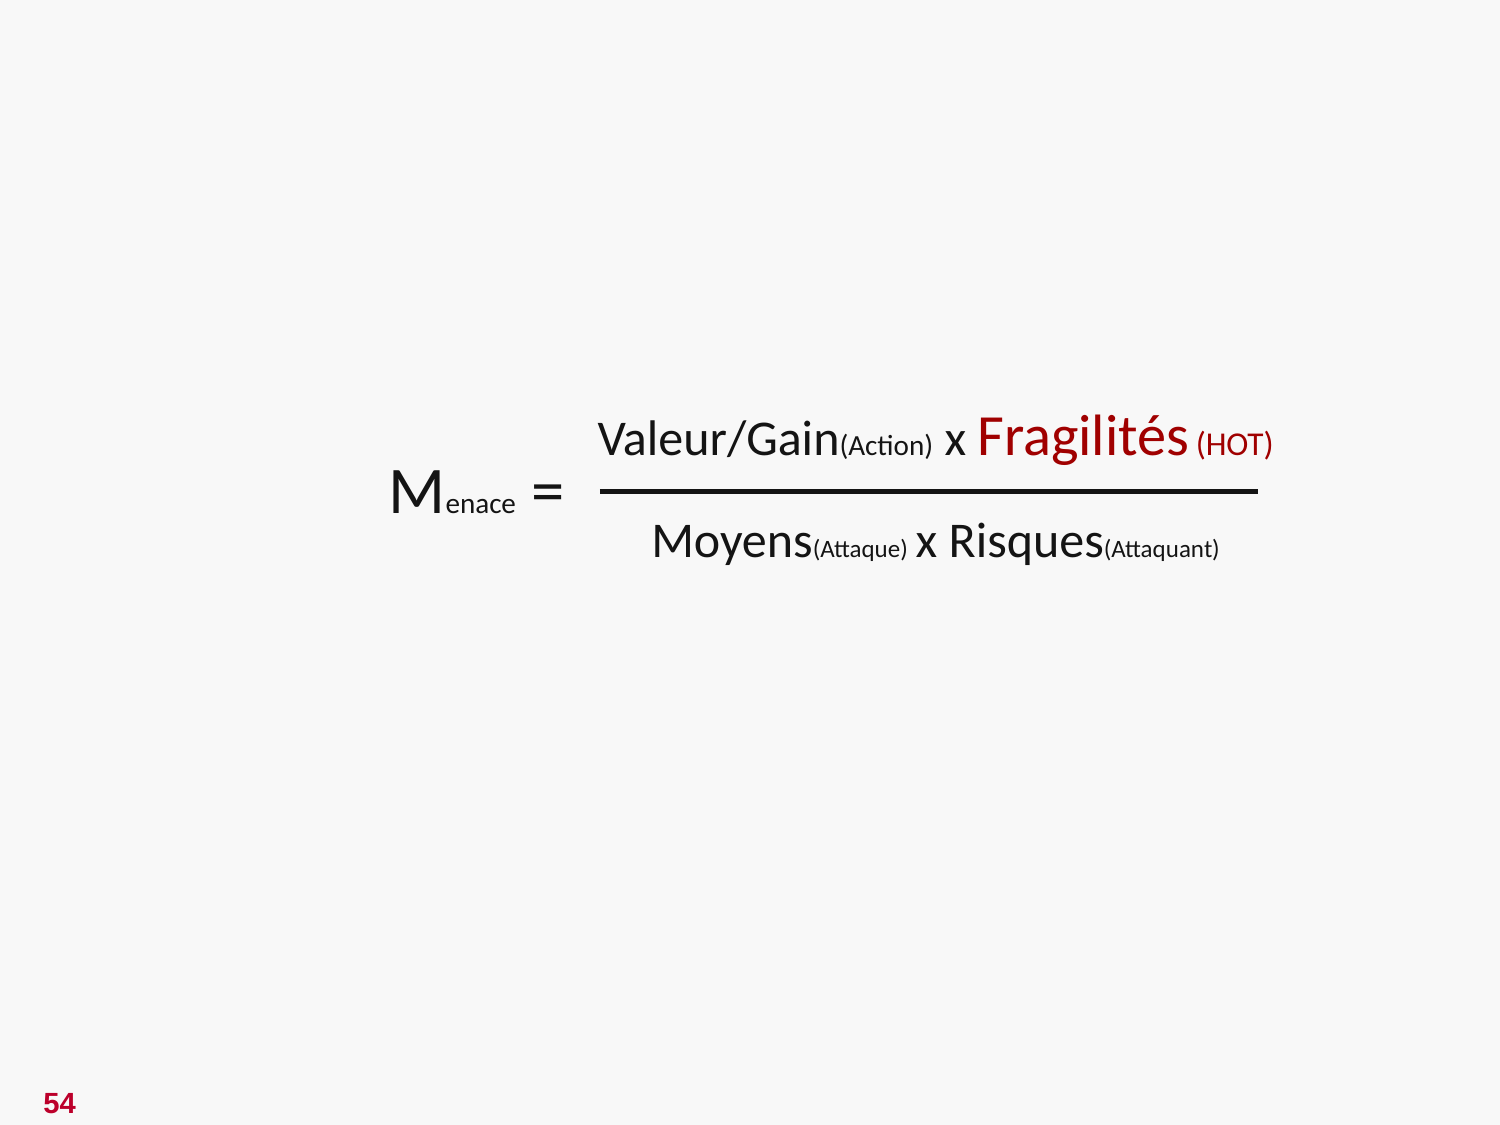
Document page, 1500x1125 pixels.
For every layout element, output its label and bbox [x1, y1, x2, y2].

text_box [375, 391, 1290, 575]
